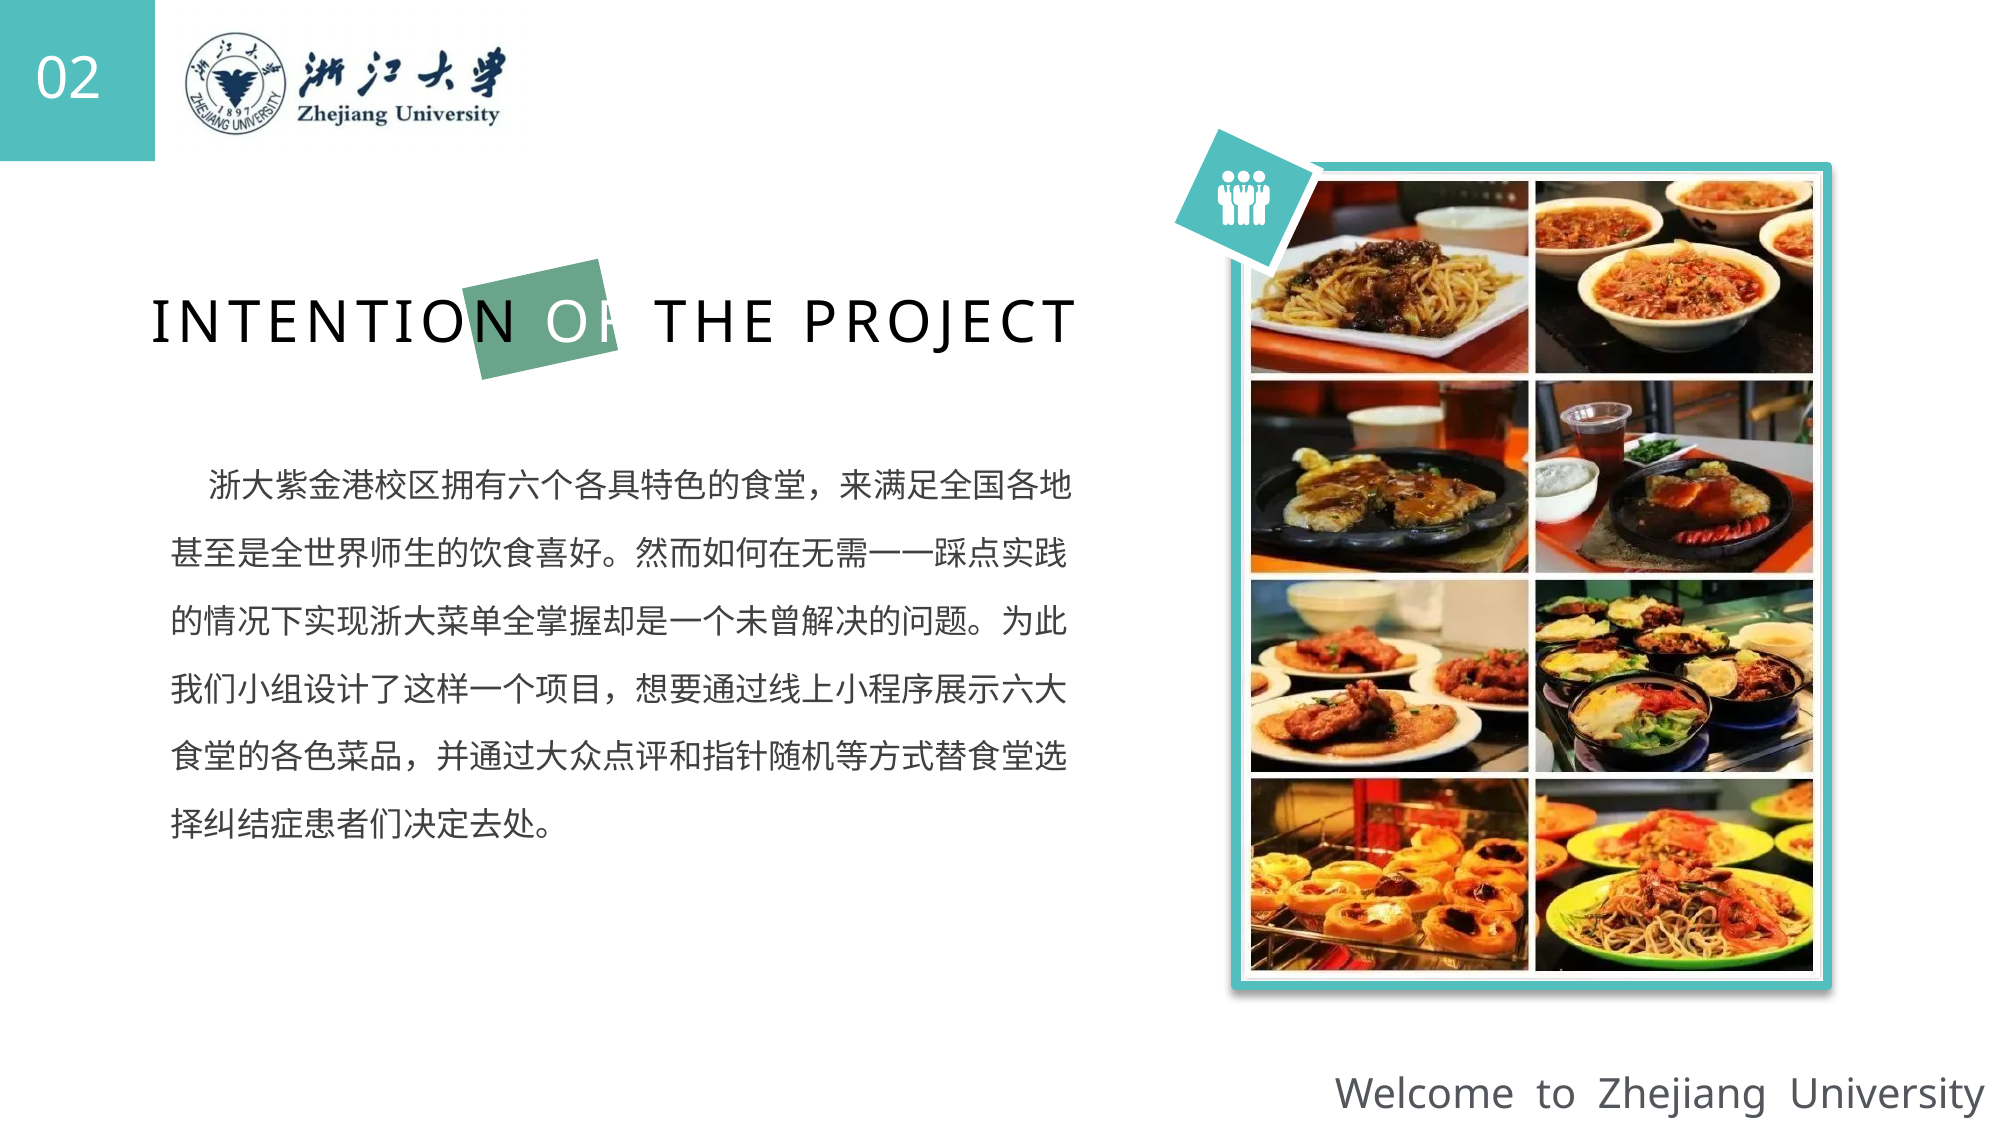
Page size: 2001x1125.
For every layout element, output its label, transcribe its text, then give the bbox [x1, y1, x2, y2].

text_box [80, 272, 1169, 367]
text_box 浙大紫金港校区拥有六个各具特色的食堂，来满足全国各地甚至是全世界师生的饮食喜好。然而如何在无需一一踩点实践的情况下实现浙大菜单全掌握却是一个未曾解决的问题。为此我们小组设计了这样一个项目，想要通过线上小程序展示六大食堂的各色菜品，并通过大众点评和指针随机等方式替食堂选择纠结症患者们决定去处。 [155, 428, 1116, 851]
text_box Welcome to Zhejiang University [1201, 1049, 2000, 1125]
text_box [0, 0, 155, 162]
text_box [1187, 141, 1300, 254]
picture [155, 0, 545, 162]
picture [1240, 170, 1823, 981]
